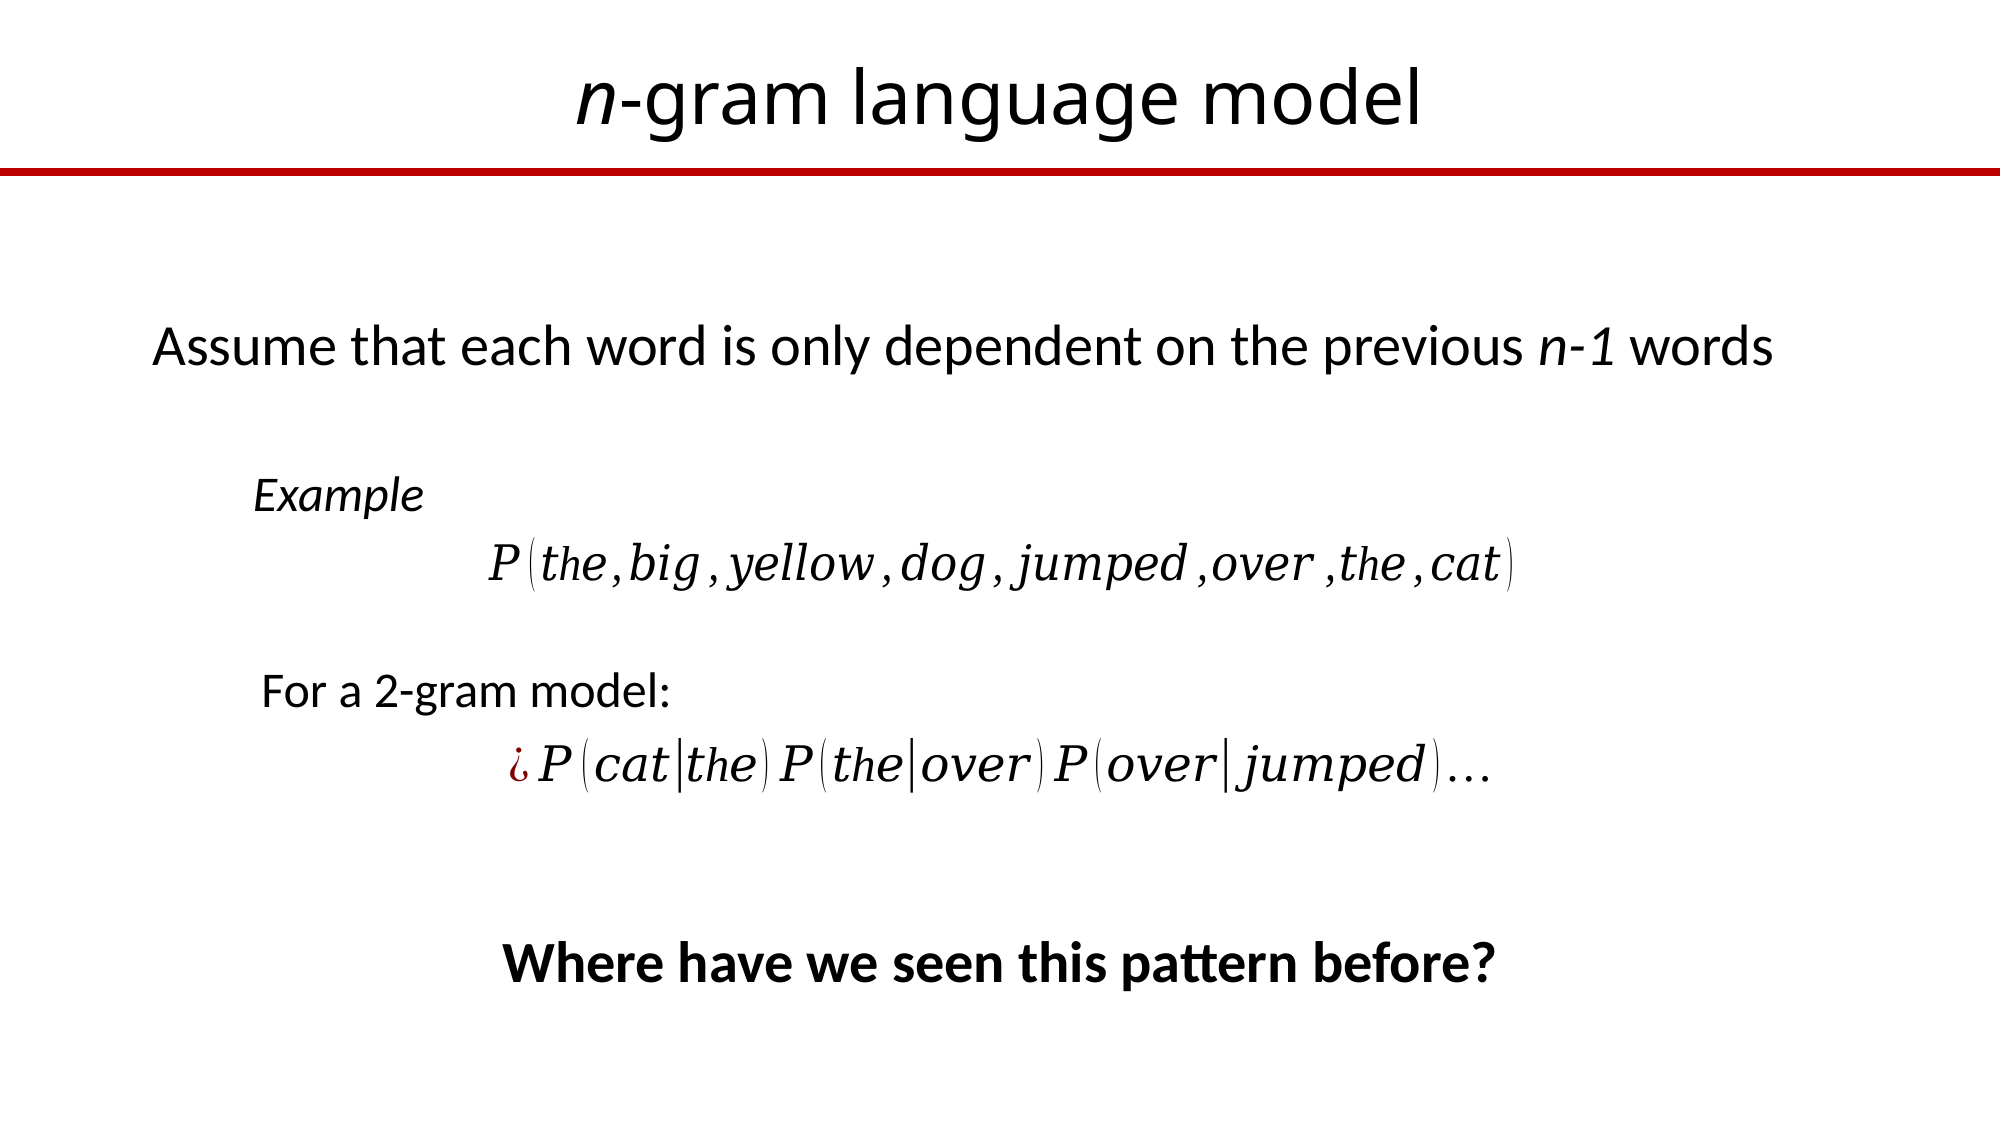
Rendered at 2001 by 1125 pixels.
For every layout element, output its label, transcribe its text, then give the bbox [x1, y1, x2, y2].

text_box For a 2-gram model: [246, 650, 688, 726]
title n-gram language model [137, 50, 1863, 150]
list Assume that each word is only dependent on the previous n-1 words [137, 299, 1863, 432]
text_box Example [238, 453, 440, 529]
text_box Where have we seen this pattern before? [487, 916, 1513, 1001]
